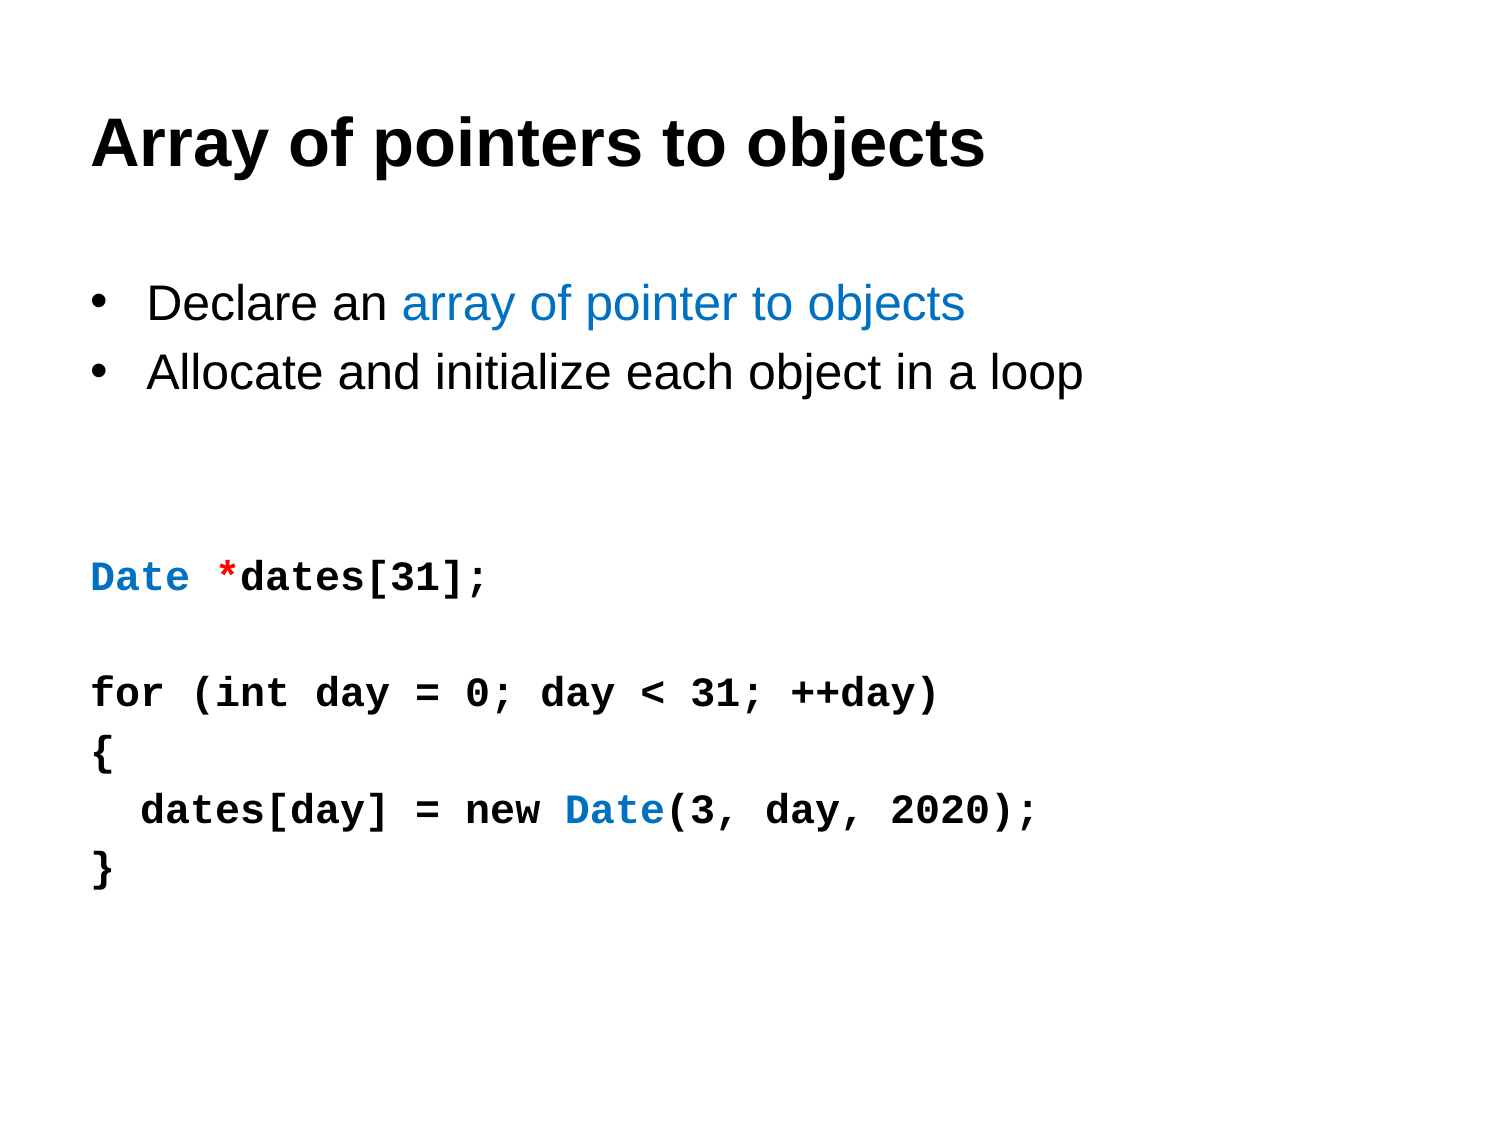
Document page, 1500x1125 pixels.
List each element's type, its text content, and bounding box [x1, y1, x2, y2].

list Declare an array of pointer to objects Allocate and initialize each object in a loop Date *dates[31]; for (int day = 0; day < 31; ++day) { dates[day] = new Date(3, day, 2020); } [75, 262, 1425, 1005]
title Array of pointers to objects [75, 45, 1425, 233]
